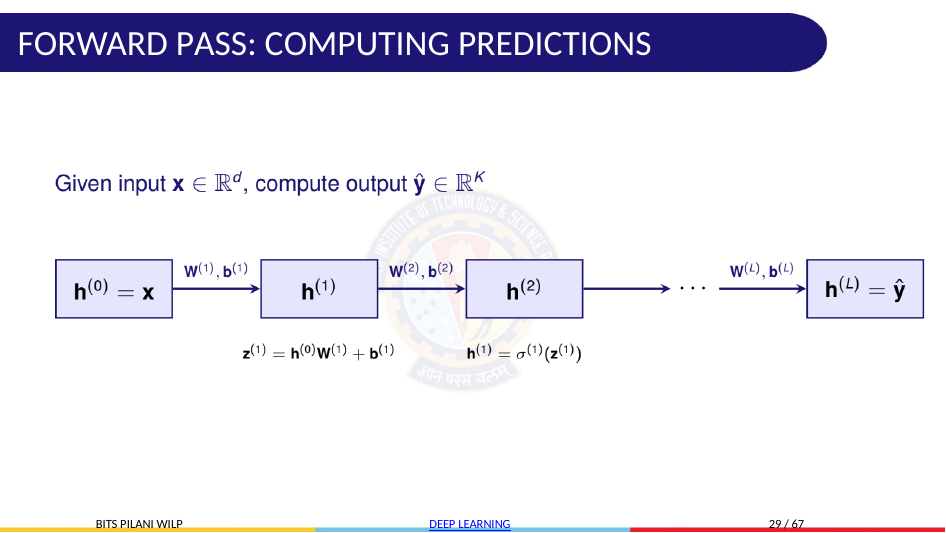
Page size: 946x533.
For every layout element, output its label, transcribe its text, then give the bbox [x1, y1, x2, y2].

slide_number 29 / 67 [762, 514, 815, 533]
text_box Deep Learning [427, 514, 526, 532]
picture [0, 13, 945, 532]
title Forward Pass: Computing Predictions [15, 17, 886, 110]
footer BITS Pilani WILP [93, 514, 215, 533]
